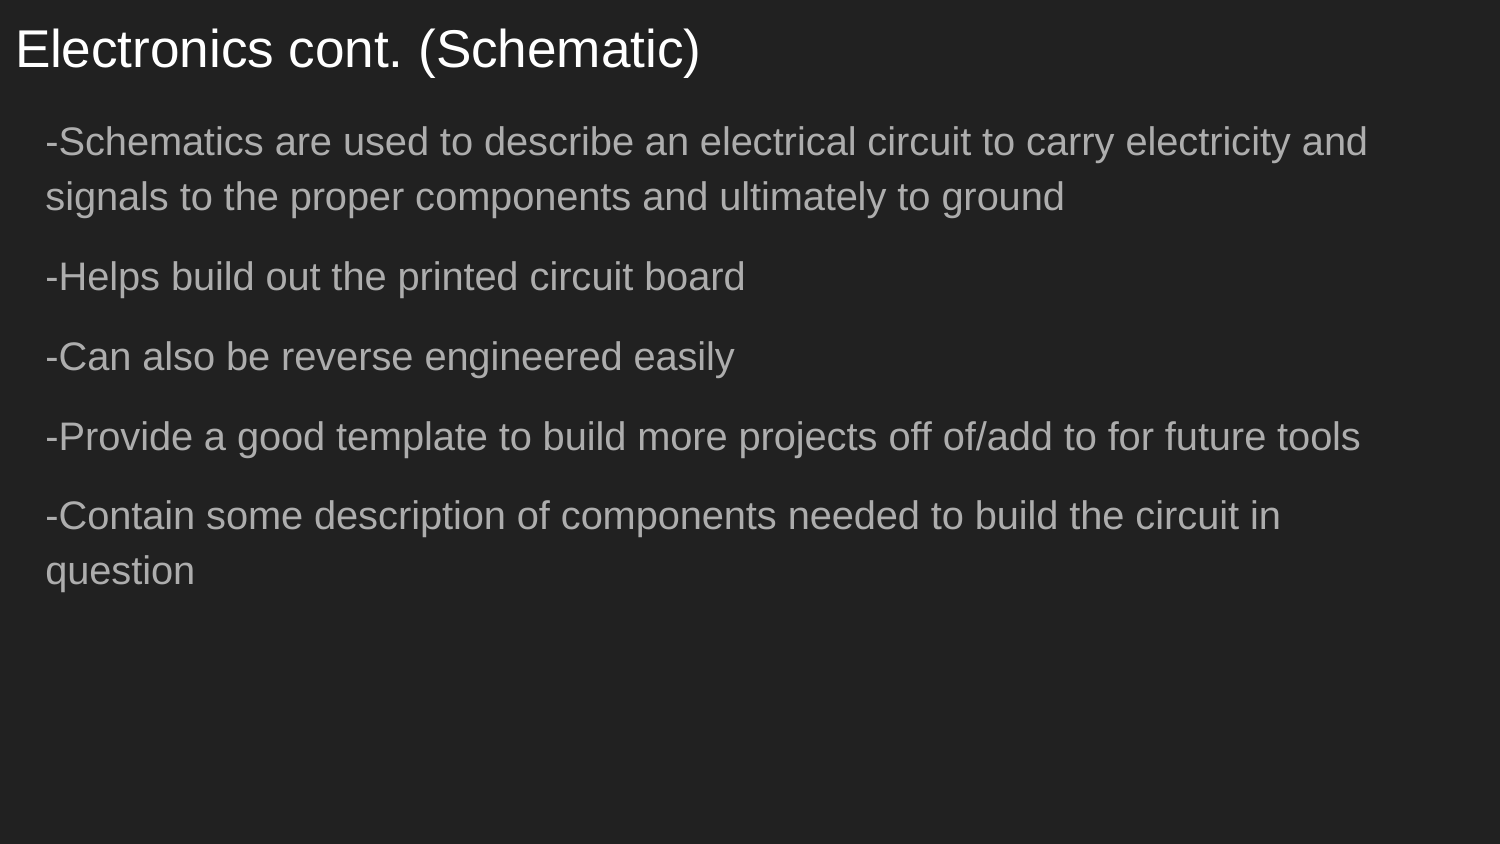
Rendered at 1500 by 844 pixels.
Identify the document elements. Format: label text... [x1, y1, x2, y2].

title Electronics cont. (Schematic) [0, 0, 1398, 94]
list -Schematics are used to describe an electrical circuit to carry electricity and signals to the proper components and ultimately to ground -Helps build out the printed circuit board -Can also be reverse engineered easily -Provide a good template to build more projects off of/add to for future tools -Contain some description of components needed to build the circuit in question [30, 93, 1429, 655]
